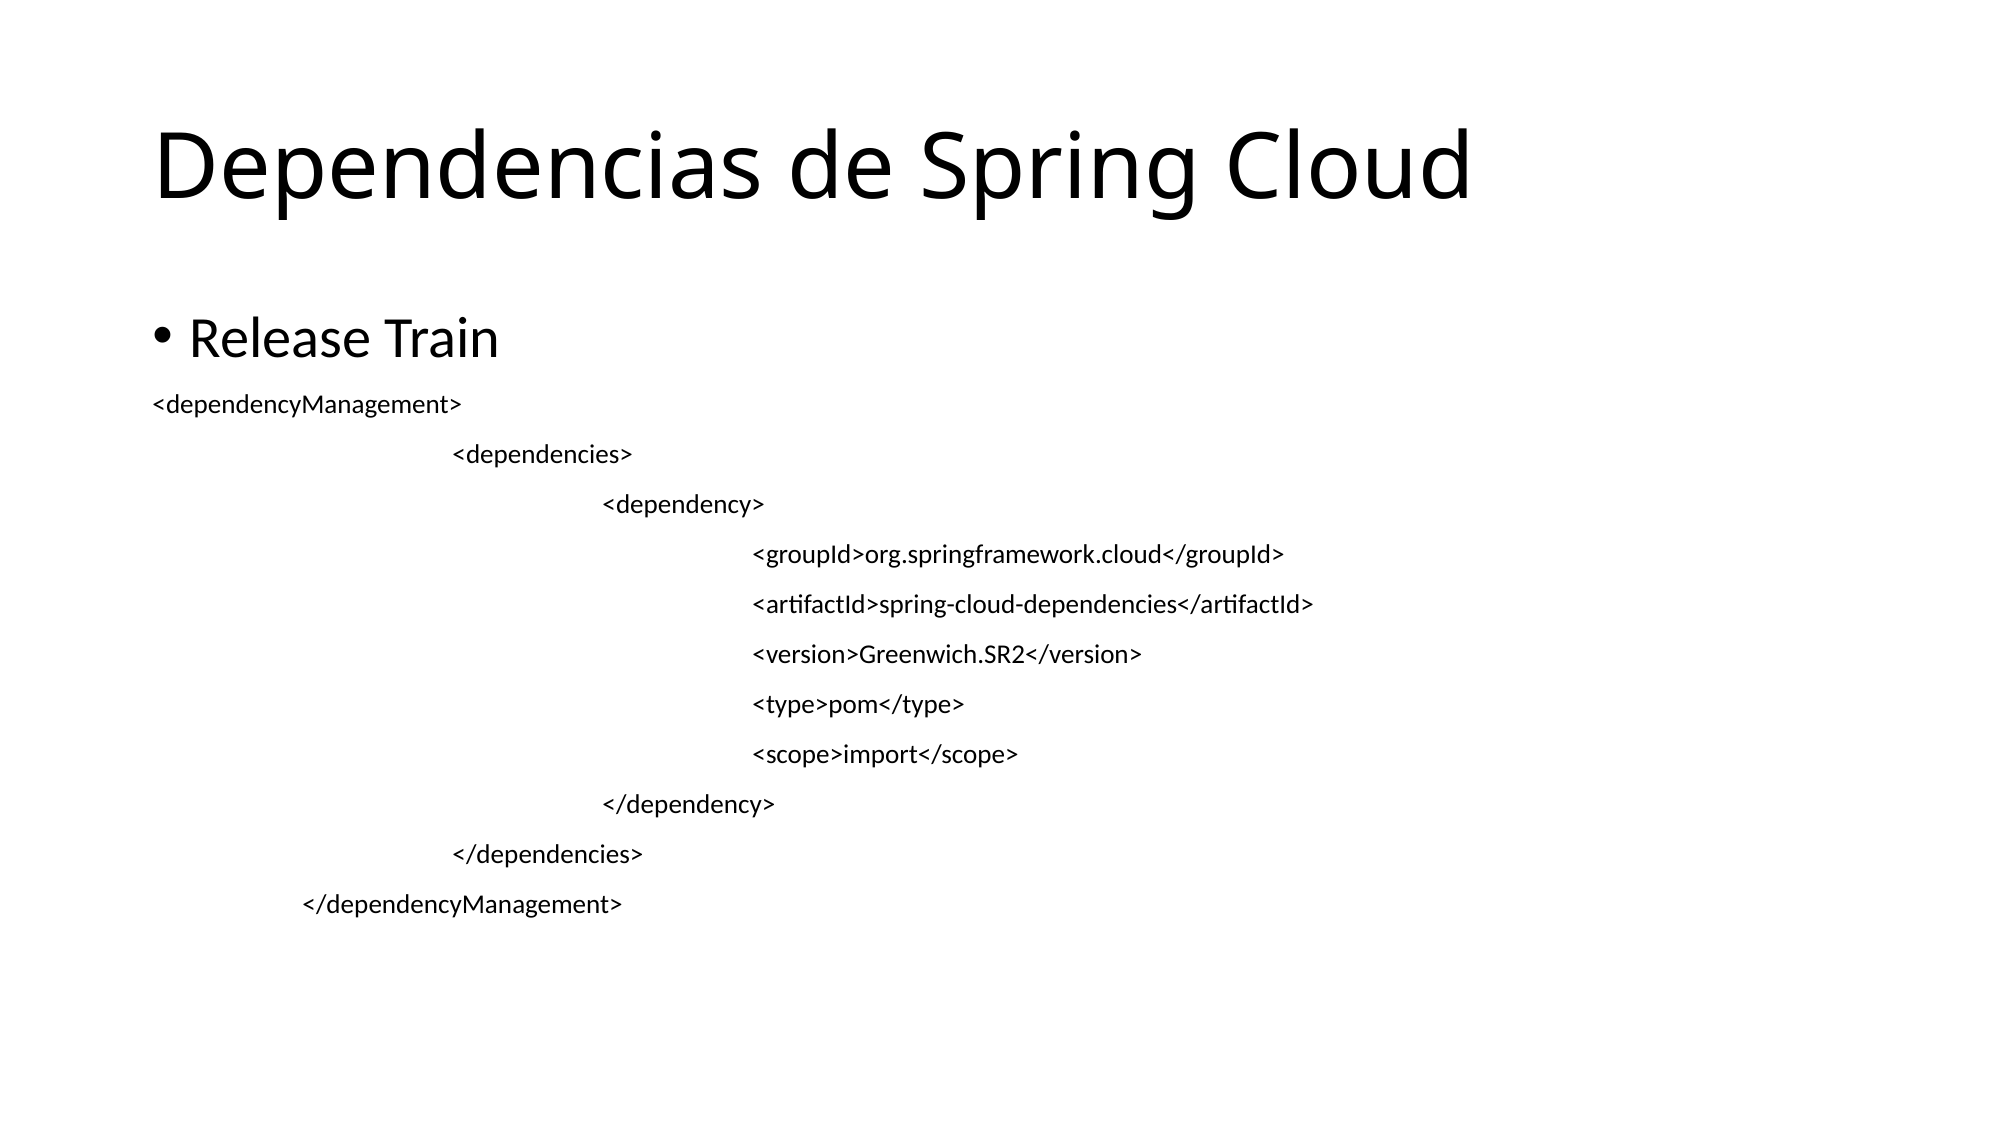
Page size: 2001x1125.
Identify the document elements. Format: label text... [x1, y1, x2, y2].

title Dependencias de Spring Cloud [137, 59, 1863, 278]
list Release Train <dependencyManagement> <dependencies> <dependency> <groupId>org.springframework.cloud</groupId> <artifactId>spring-cloud-dependencies</artifactId> <version>Greenwich.SR2</version> <type>pom</type> <scope>import</scope> </dependency> </dependencies> </dependencyManagement> [137, 299, 1863, 1014]
